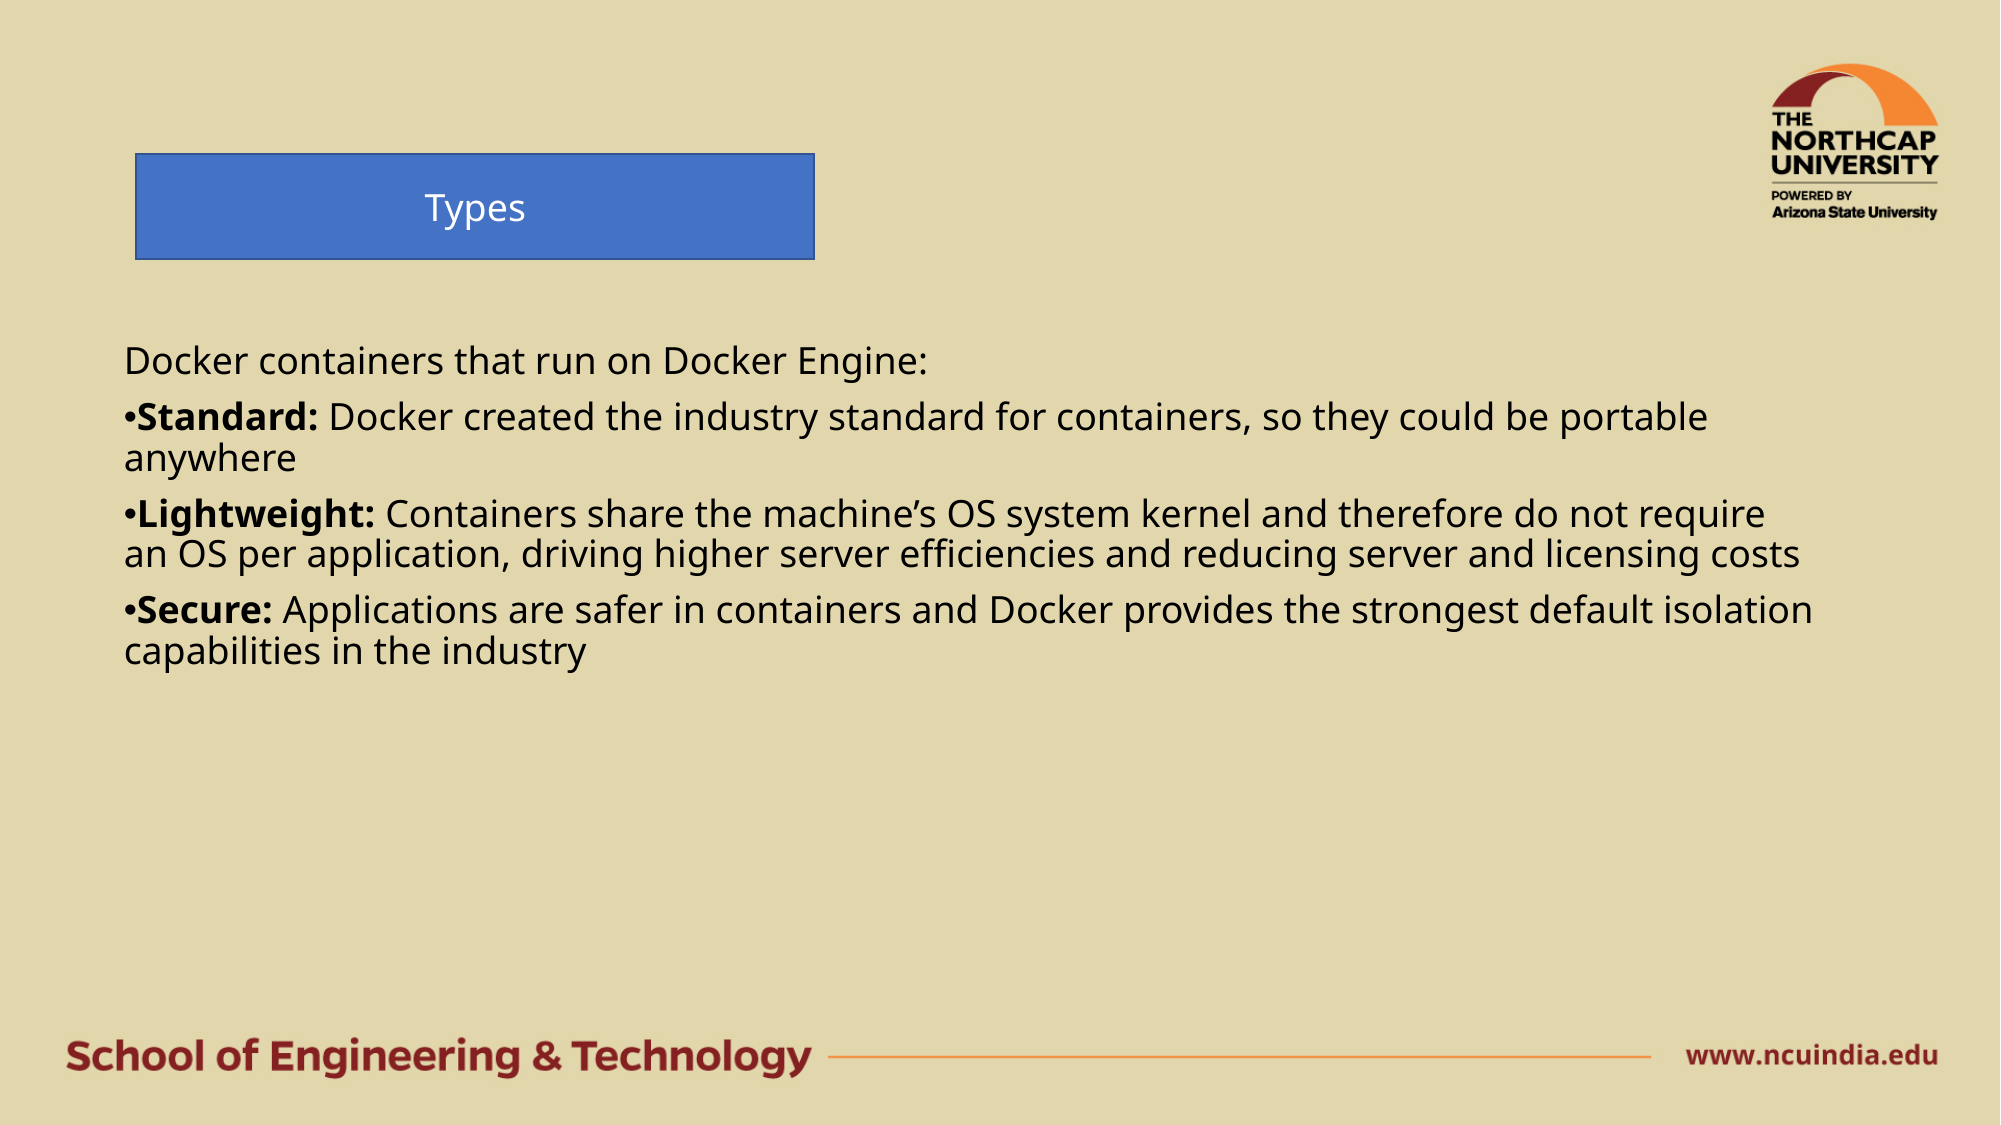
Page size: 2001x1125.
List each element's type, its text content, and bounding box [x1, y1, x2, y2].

text_box Types [135, 153, 815, 260]
picture [0, 0, 2000, 1125]
list Docker containers that run on Docker Engine: Standard: Docker created the industry standard for containers, so they could be portable anywhere Lightweight: Containers share the machine’s OS system kernel and therefore do not require an OS per application, driving higher server efficiencies and reducing server and licensing costs Secure: Applications are safer in containers and Docker provides the strongest default isolation capabilities in the industry [108, 334, 1834, 868]
